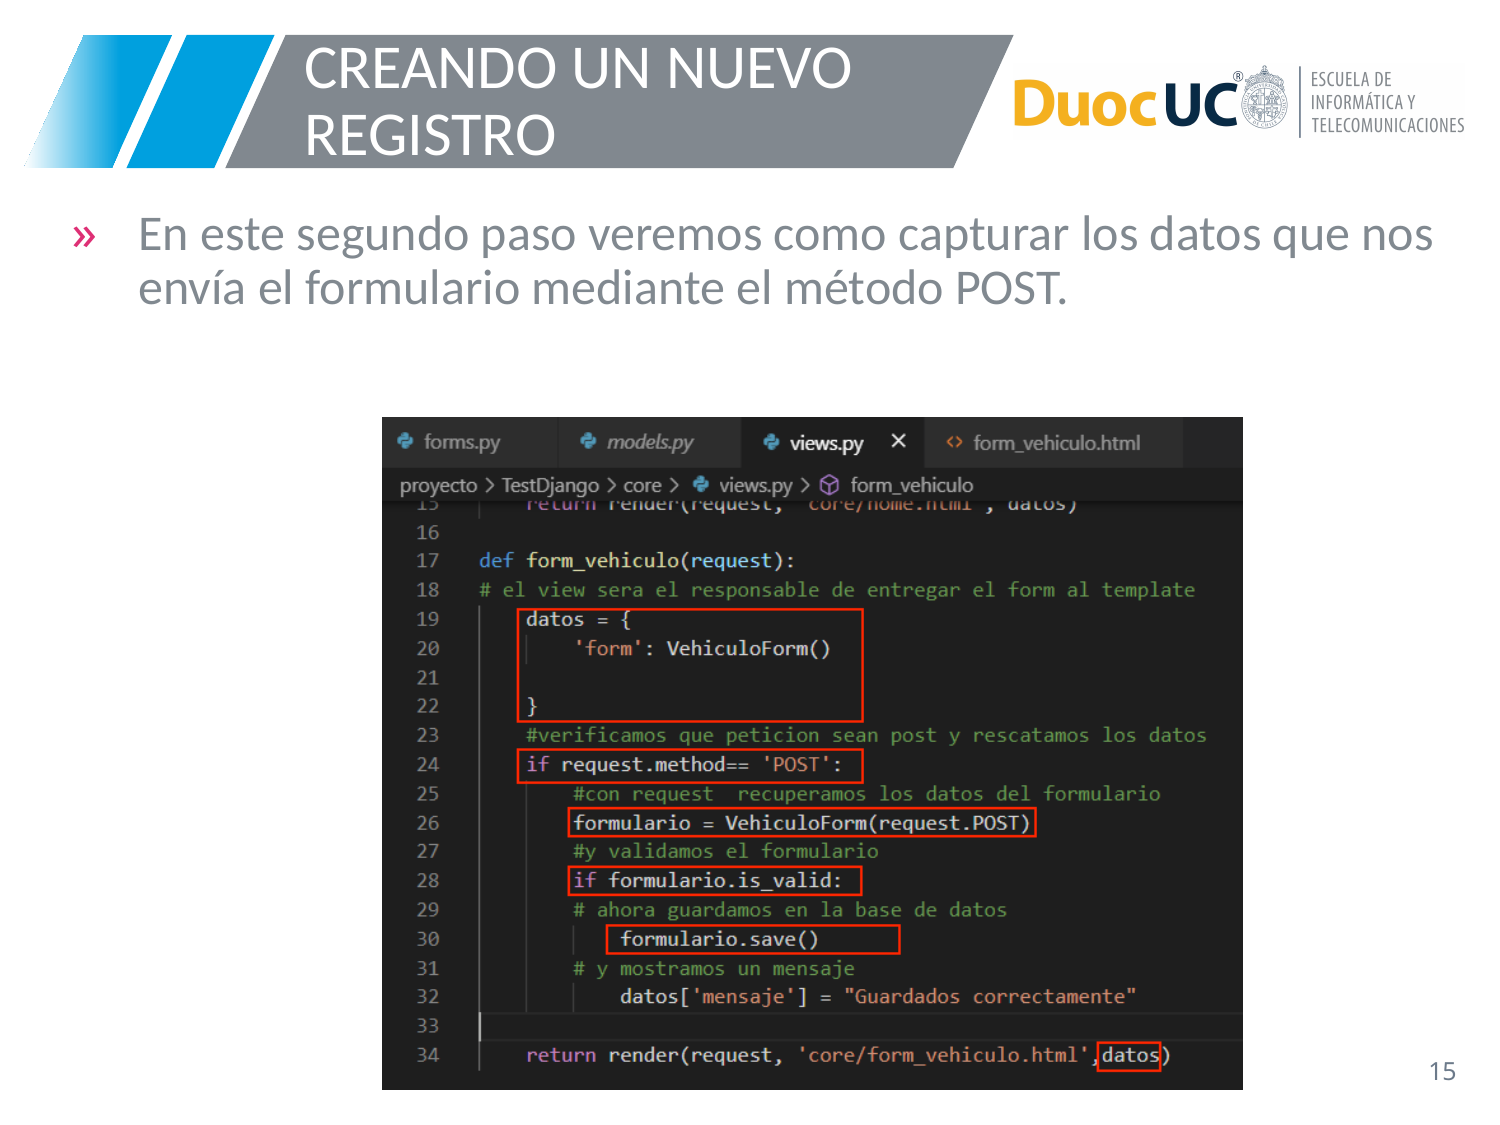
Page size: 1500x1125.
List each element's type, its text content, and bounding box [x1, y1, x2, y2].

picture [382, 417, 1244, 1091]
picture [1013, 63, 1465, 140]
title CREANDO UN NUEVO REGISTRO [289, 34, 993, 169]
list En este segundo paso veremos como capturar los datos que nos envía el formulario mediante el método POST. [48, 199, 1452, 418]
